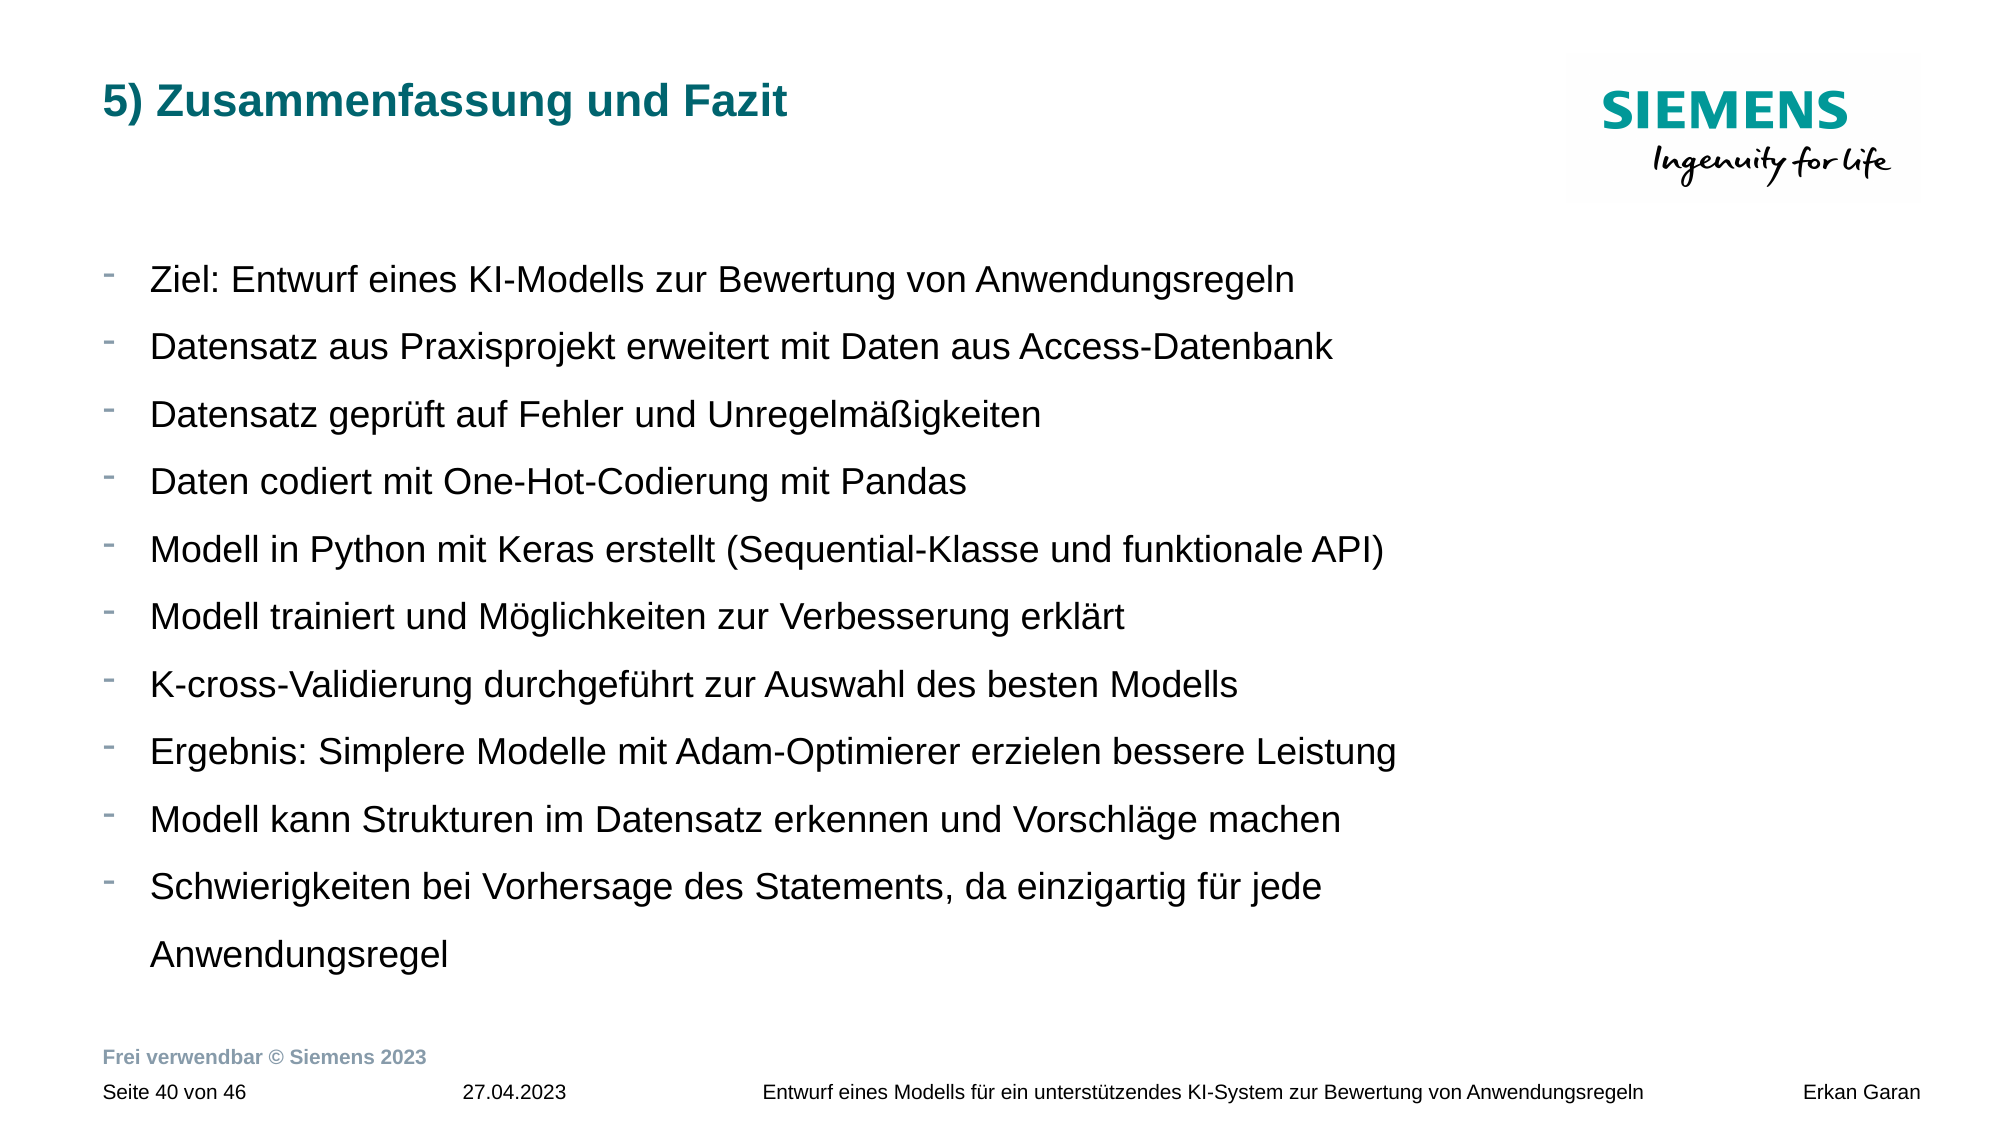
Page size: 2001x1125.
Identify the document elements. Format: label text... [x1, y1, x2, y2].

list Ziel: Entwurf eines KI-Modells zur Bewertung von Anwendungsregeln Datensatz aus Praxisprojekt erweitert mit Daten aus Access-Datenbank Datensatz geprüft auf Fehler und Unregelmäßigkeiten Daten codiert mit One-Hot-Codierung mit Pandas Modell in Python mit Keras erstellt (Sequential-Klasse und funktionale API) Modell trainiert und Möglichkeiten zur Verbesserung erklärt K-cross-Validierung durchgeführt zur Auswahl des besten Modells Ergebnis: Simplere Modelle mit Adam-Optimierer erzielen bessere Leistung Modell kann Strukturen im Datensatz erkennen und Vorschläge machen Schwierigkeiten bei Vorhersage des Statements, da einzigartig für jede Anwendungsregel [102, 231, 1449, 1012]
title 5) Zusammenfassung und Fazit [0, 0, 2000, 233]
